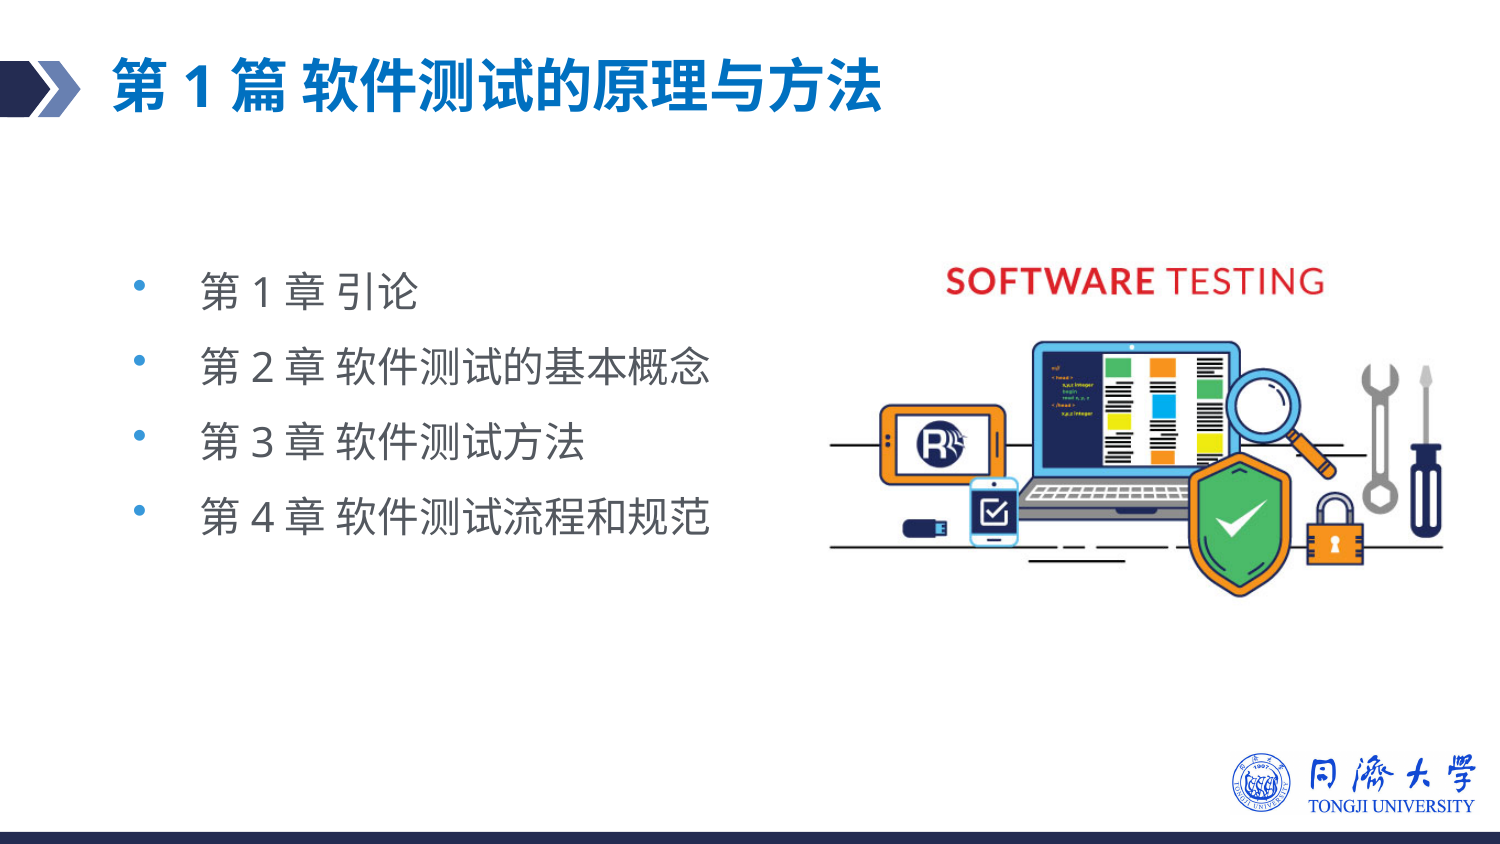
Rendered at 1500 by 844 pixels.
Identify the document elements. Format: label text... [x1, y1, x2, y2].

text_box 第1章 引论 第2章 软件测试的基本概念 第3章 软件测试方法 第4章 软件测试流程和规范 [124, 232, 750, 550]
title 第1篇 软件测试的原理与方法 [95, 46, 1435, 132]
picture [801, 235, 1472, 613]
picture [1230, 751, 1480, 815]
